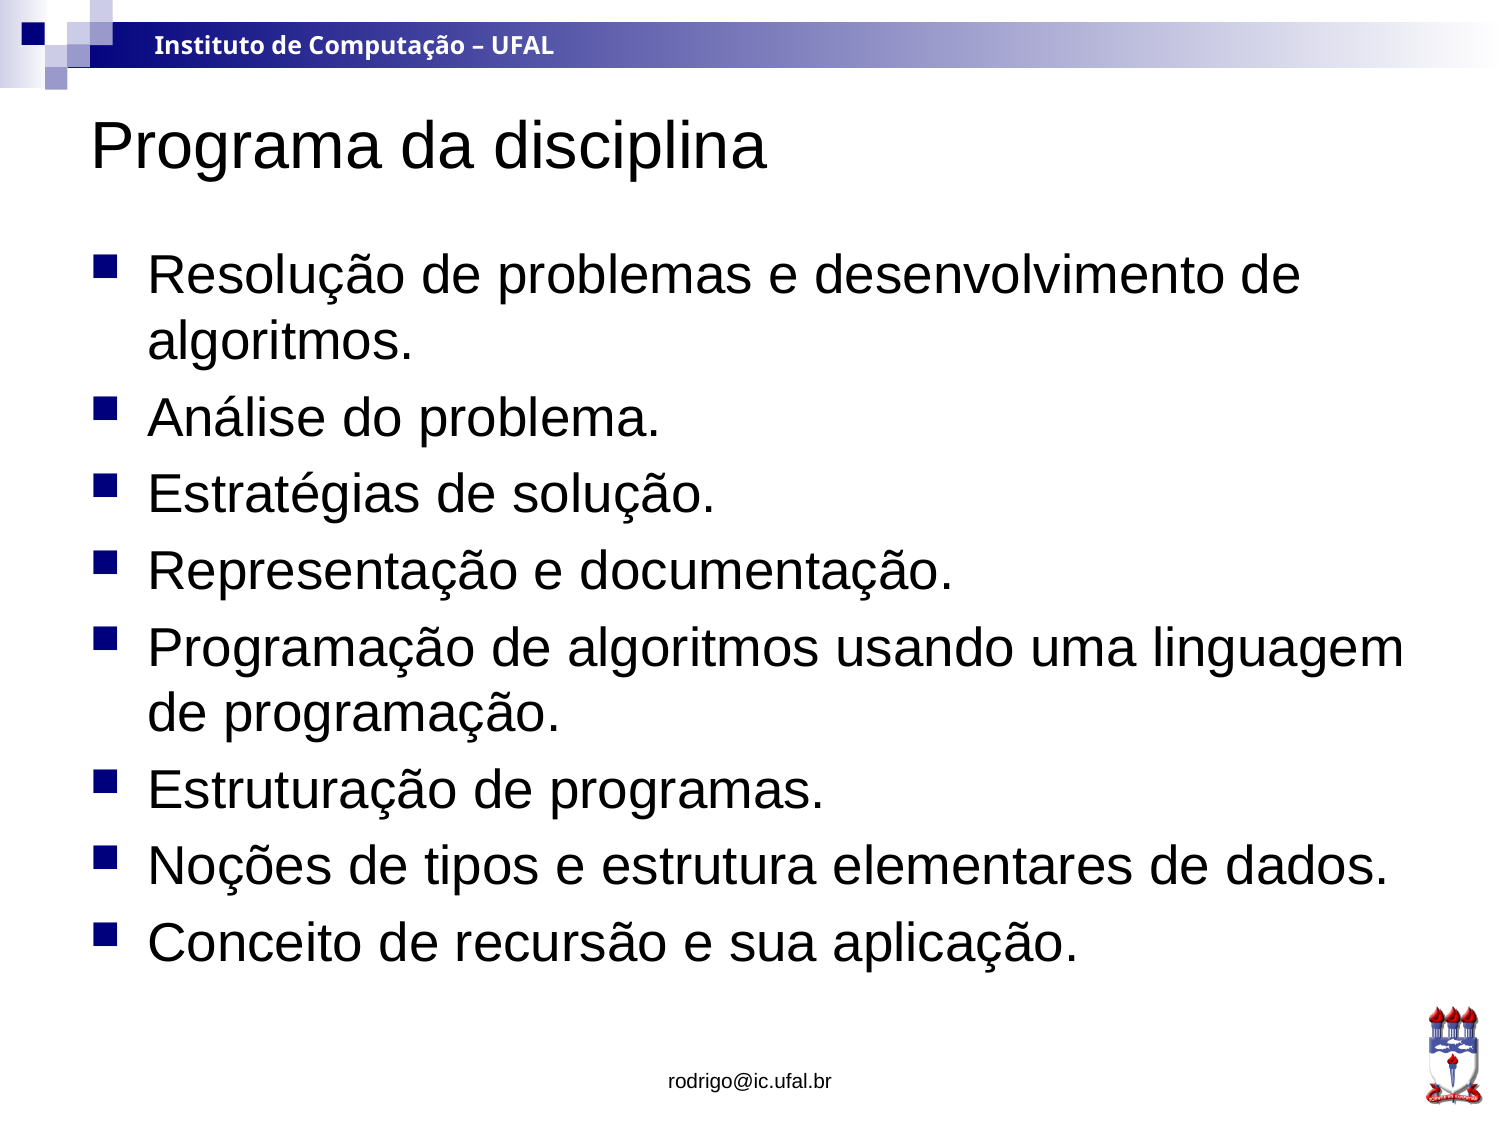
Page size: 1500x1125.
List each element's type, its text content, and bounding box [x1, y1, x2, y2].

footer rodrigo@ic.ufal.br [512, 1024, 988, 1101]
title Programa da disciplina [74, 74, 1426, 209]
picture [1423, 1004, 1483, 1106]
list Resolução de problemas e desenvolvimento de algoritmos. Análise do problema. Estratégias de solução. Representação e documentação. Programação de algoritmos usando uma linguagem de programação. Estruturação de programas. Noções de tipos e estrutura elementares de dados. Conceito de recursão e sua aplicação. [74, 231, 1426, 1012]
